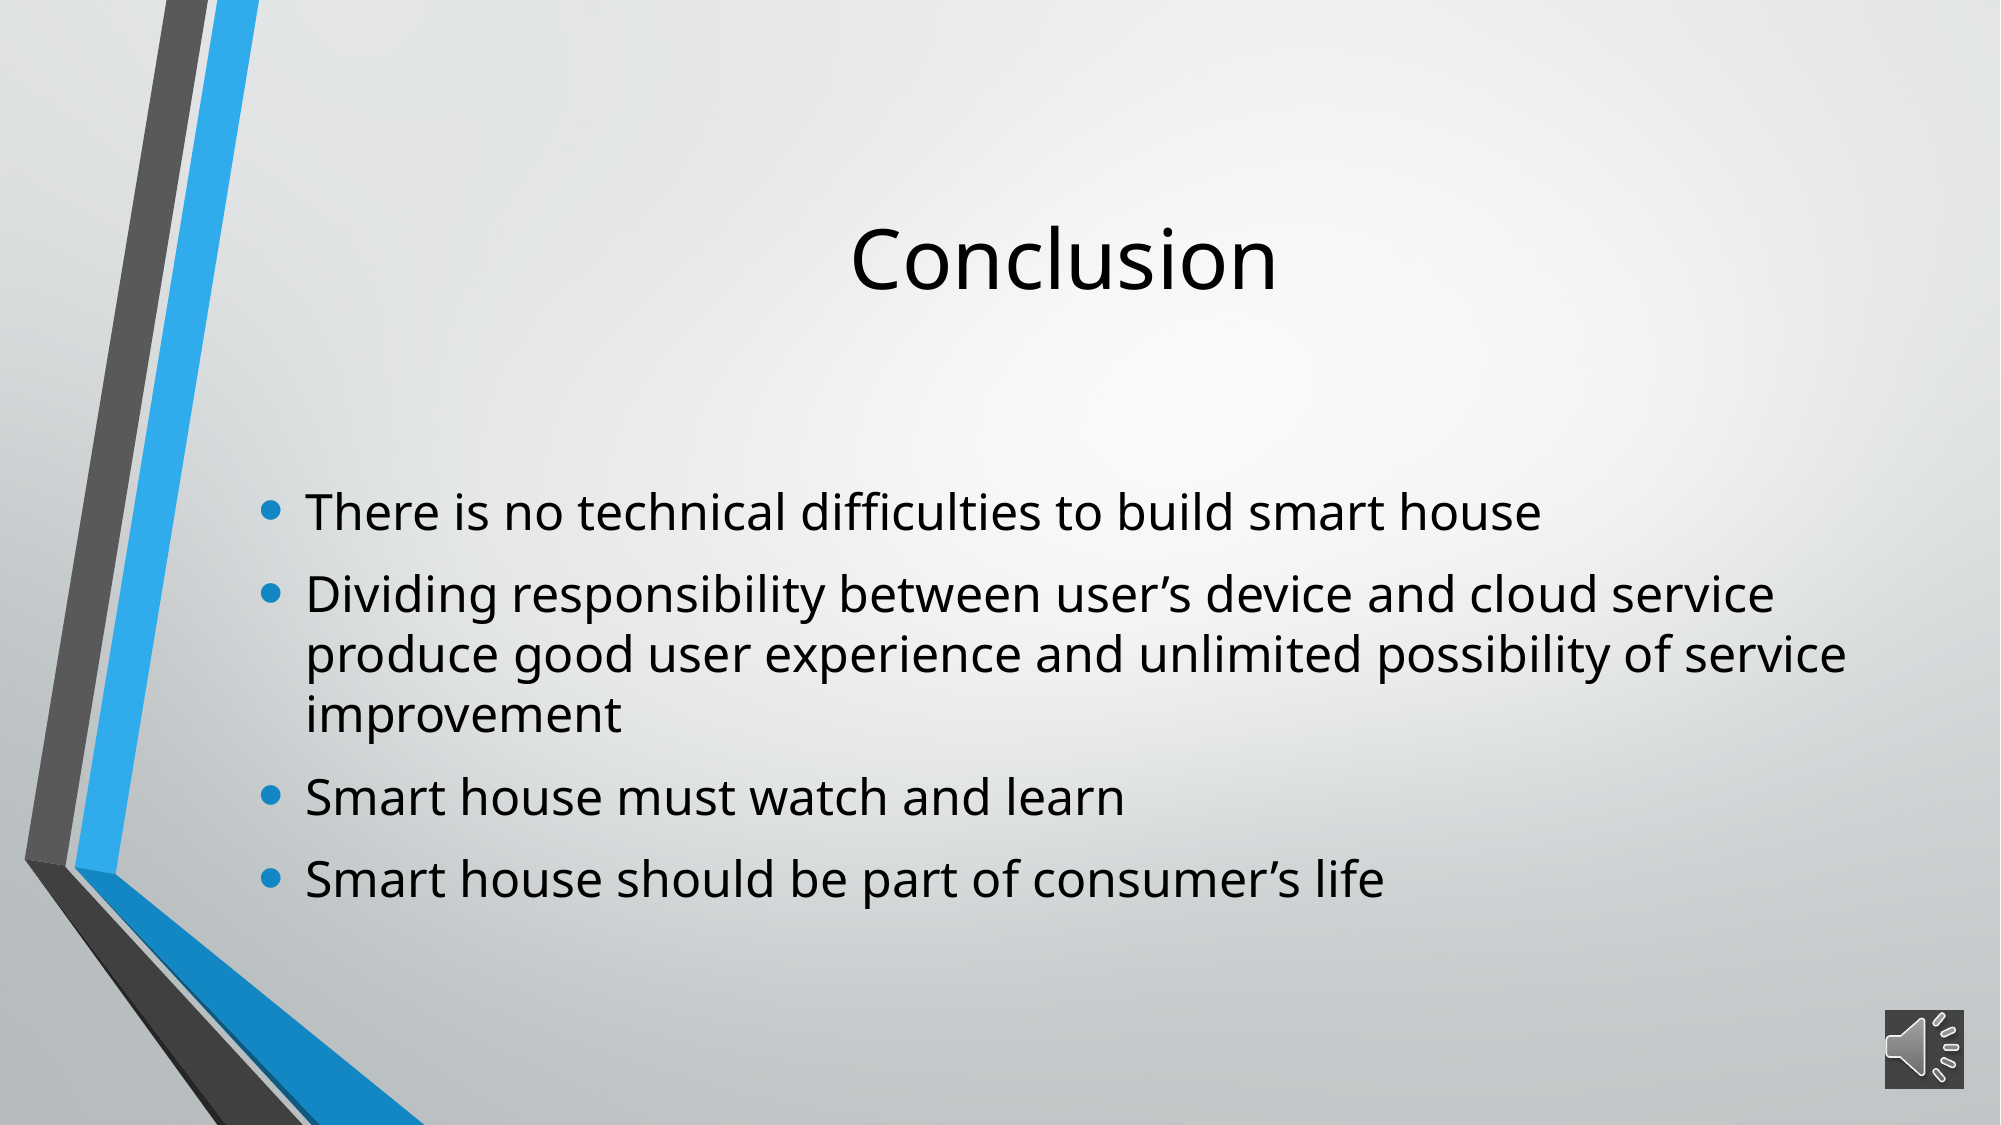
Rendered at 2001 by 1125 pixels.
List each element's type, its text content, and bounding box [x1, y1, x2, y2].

title Conclusion [243, 112, 1887, 400]
picture [1884, 1009, 1965, 1090]
list There is no technical difficulties to build smart house Dividing responsibility between user’s device and cloud service produce good user experience and unlimited possibility of service improvement Smart house must watch and learn Smart house should be part of consumer’s life [243, 437, 1887, 950]
